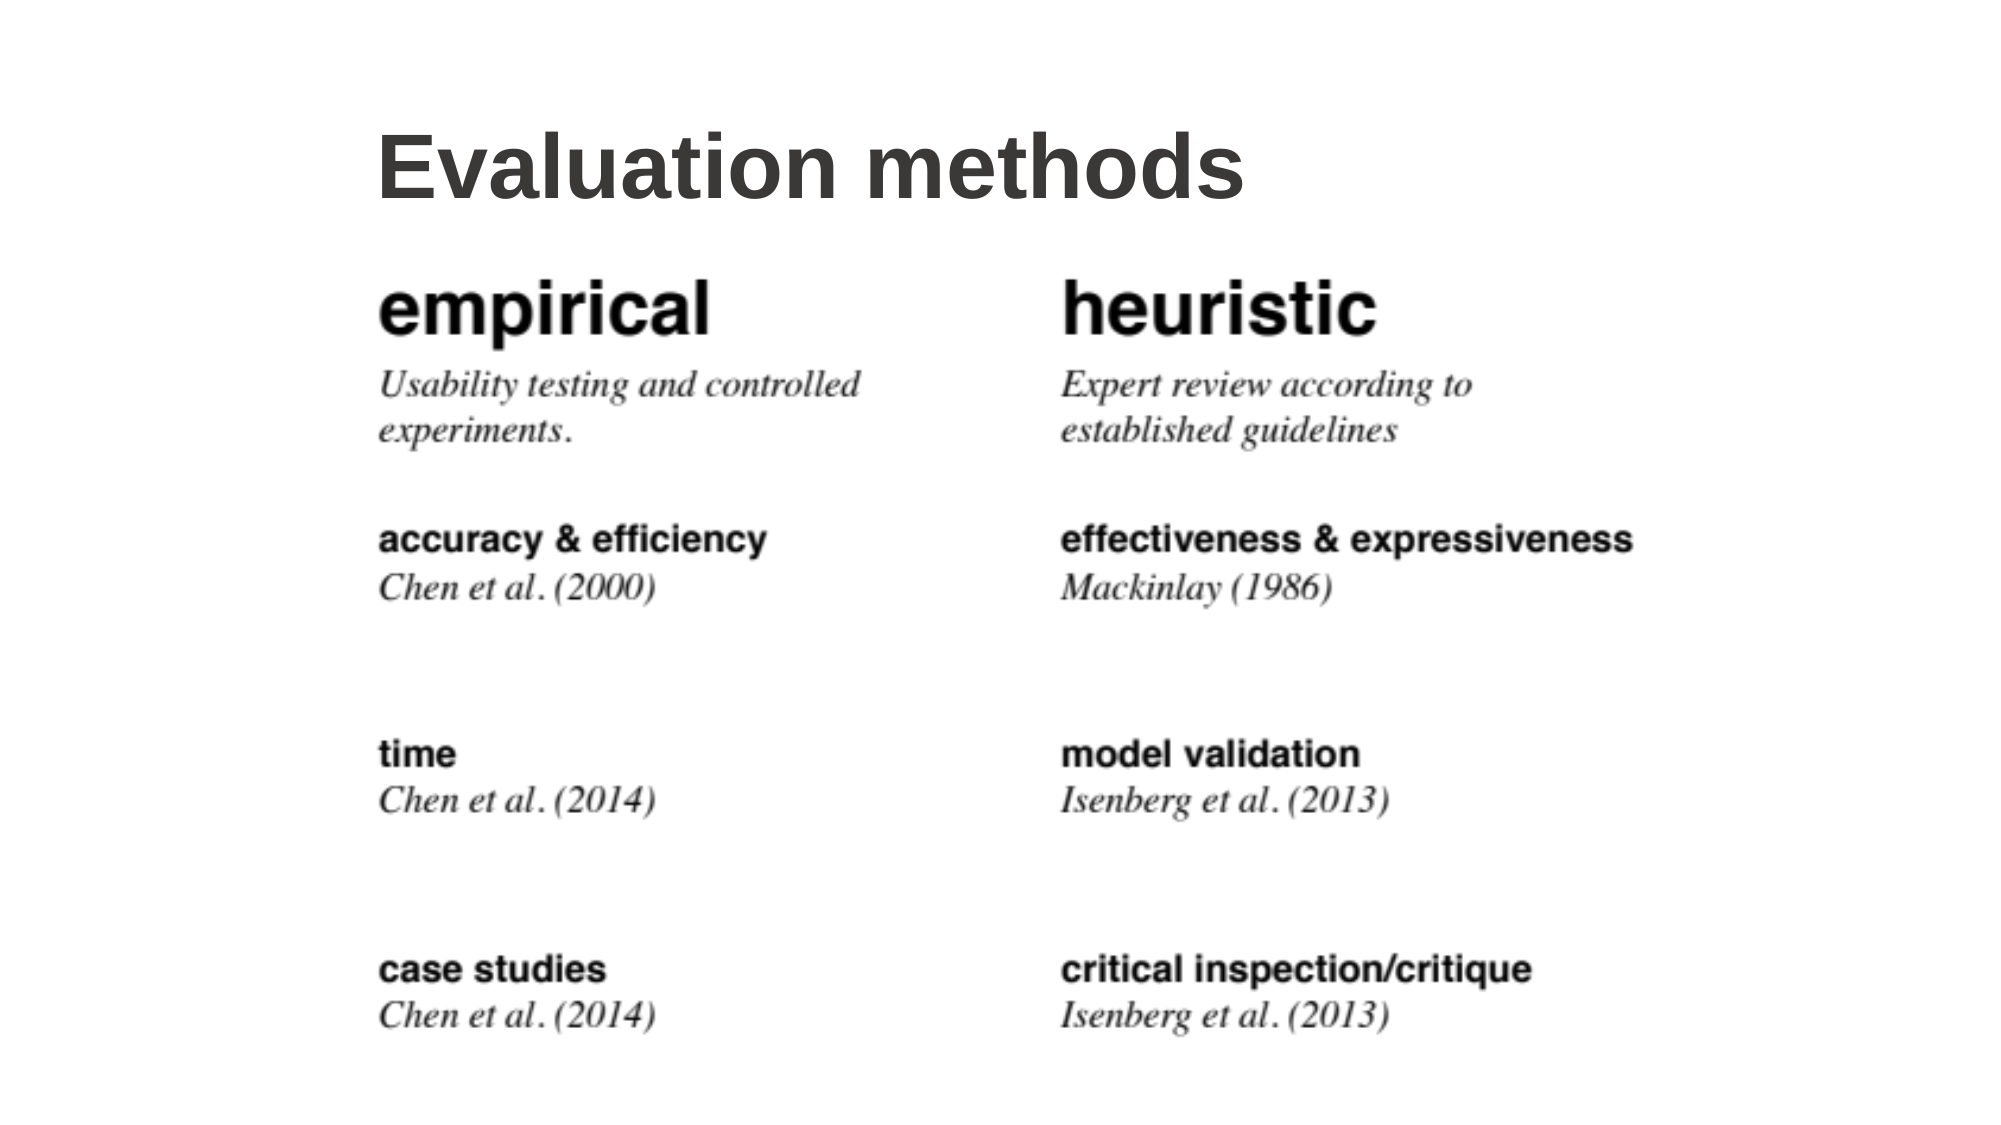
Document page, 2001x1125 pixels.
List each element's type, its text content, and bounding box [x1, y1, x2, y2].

title Evaluation methods [361, 59, 1863, 278]
picture [285, 256, 1715, 1066]
